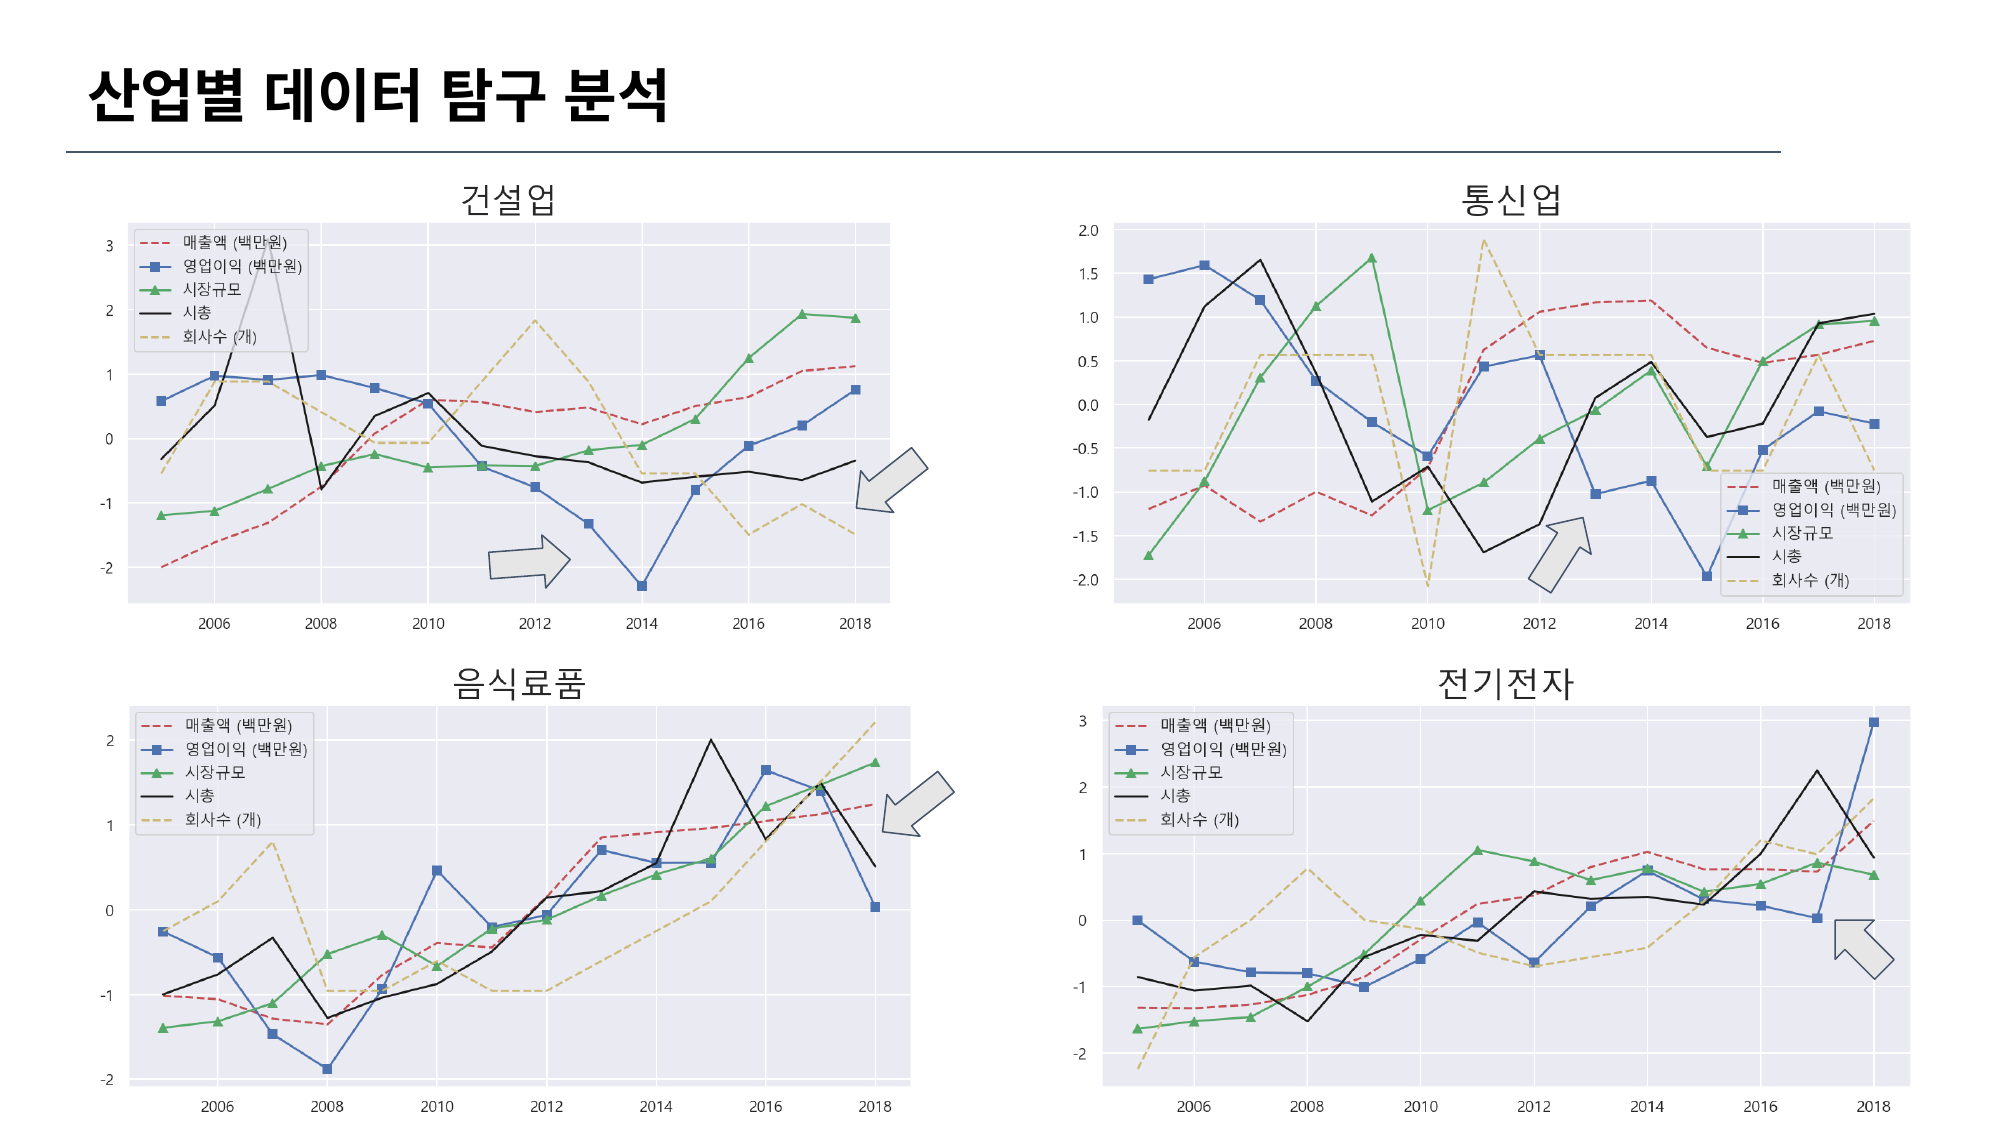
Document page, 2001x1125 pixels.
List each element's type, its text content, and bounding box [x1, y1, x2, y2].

text_box [924, 771, 955, 817]
picture [89, 178, 900, 642]
picture [1060, 661, 1920, 1125]
picture [1060, 178, 1920, 642]
picture [89, 661, 920, 1125]
title 산업별 데이터 탐구 분석 [71, 17, 1797, 179]
text_box [904, 447, 928, 488]
